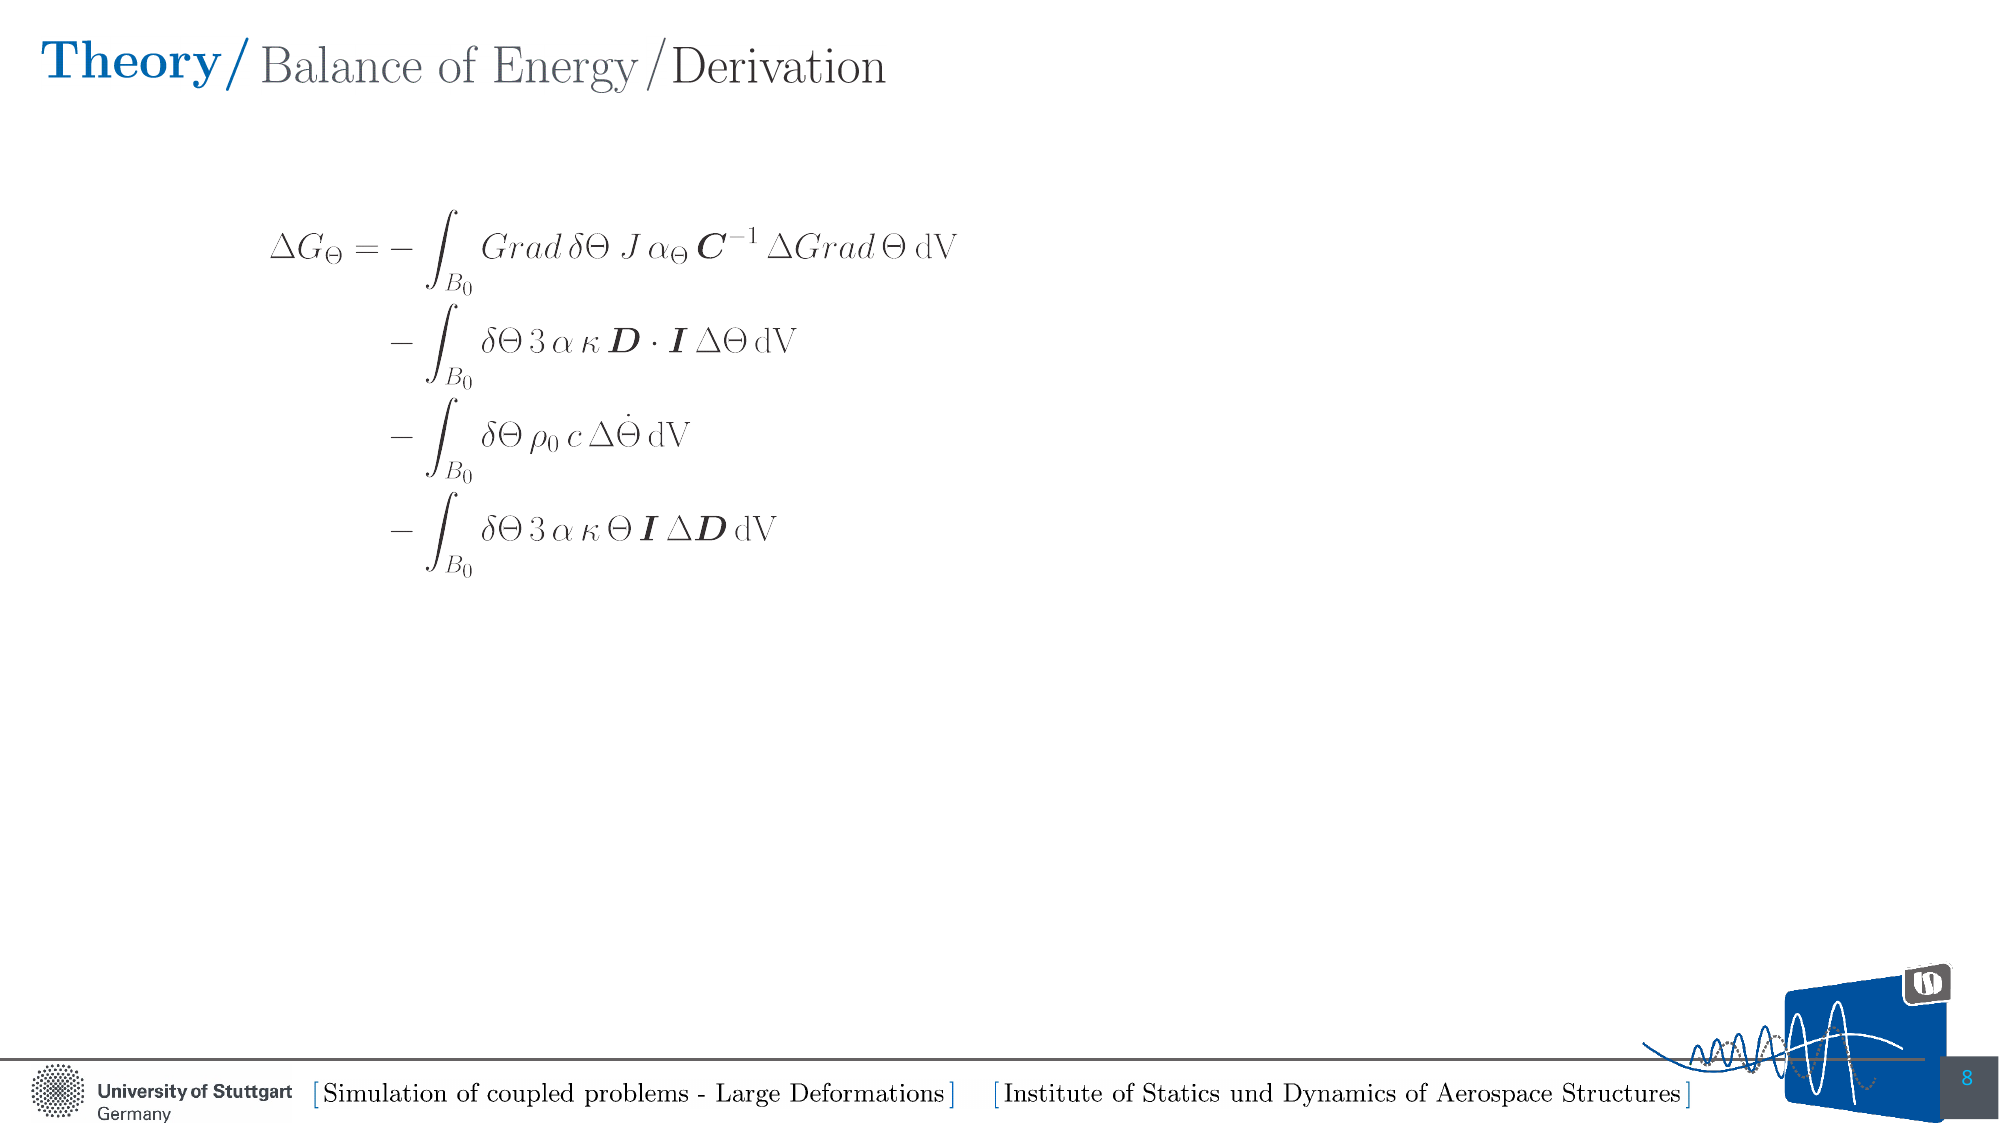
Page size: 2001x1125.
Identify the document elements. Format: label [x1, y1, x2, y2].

picture [261, 44, 640, 95]
picture [41, 36, 250, 92]
picture [672, 45, 888, 84]
picture [267, 207, 959, 580]
picture [0, 961, 1953, 1123]
picture [645, 36, 668, 92]
